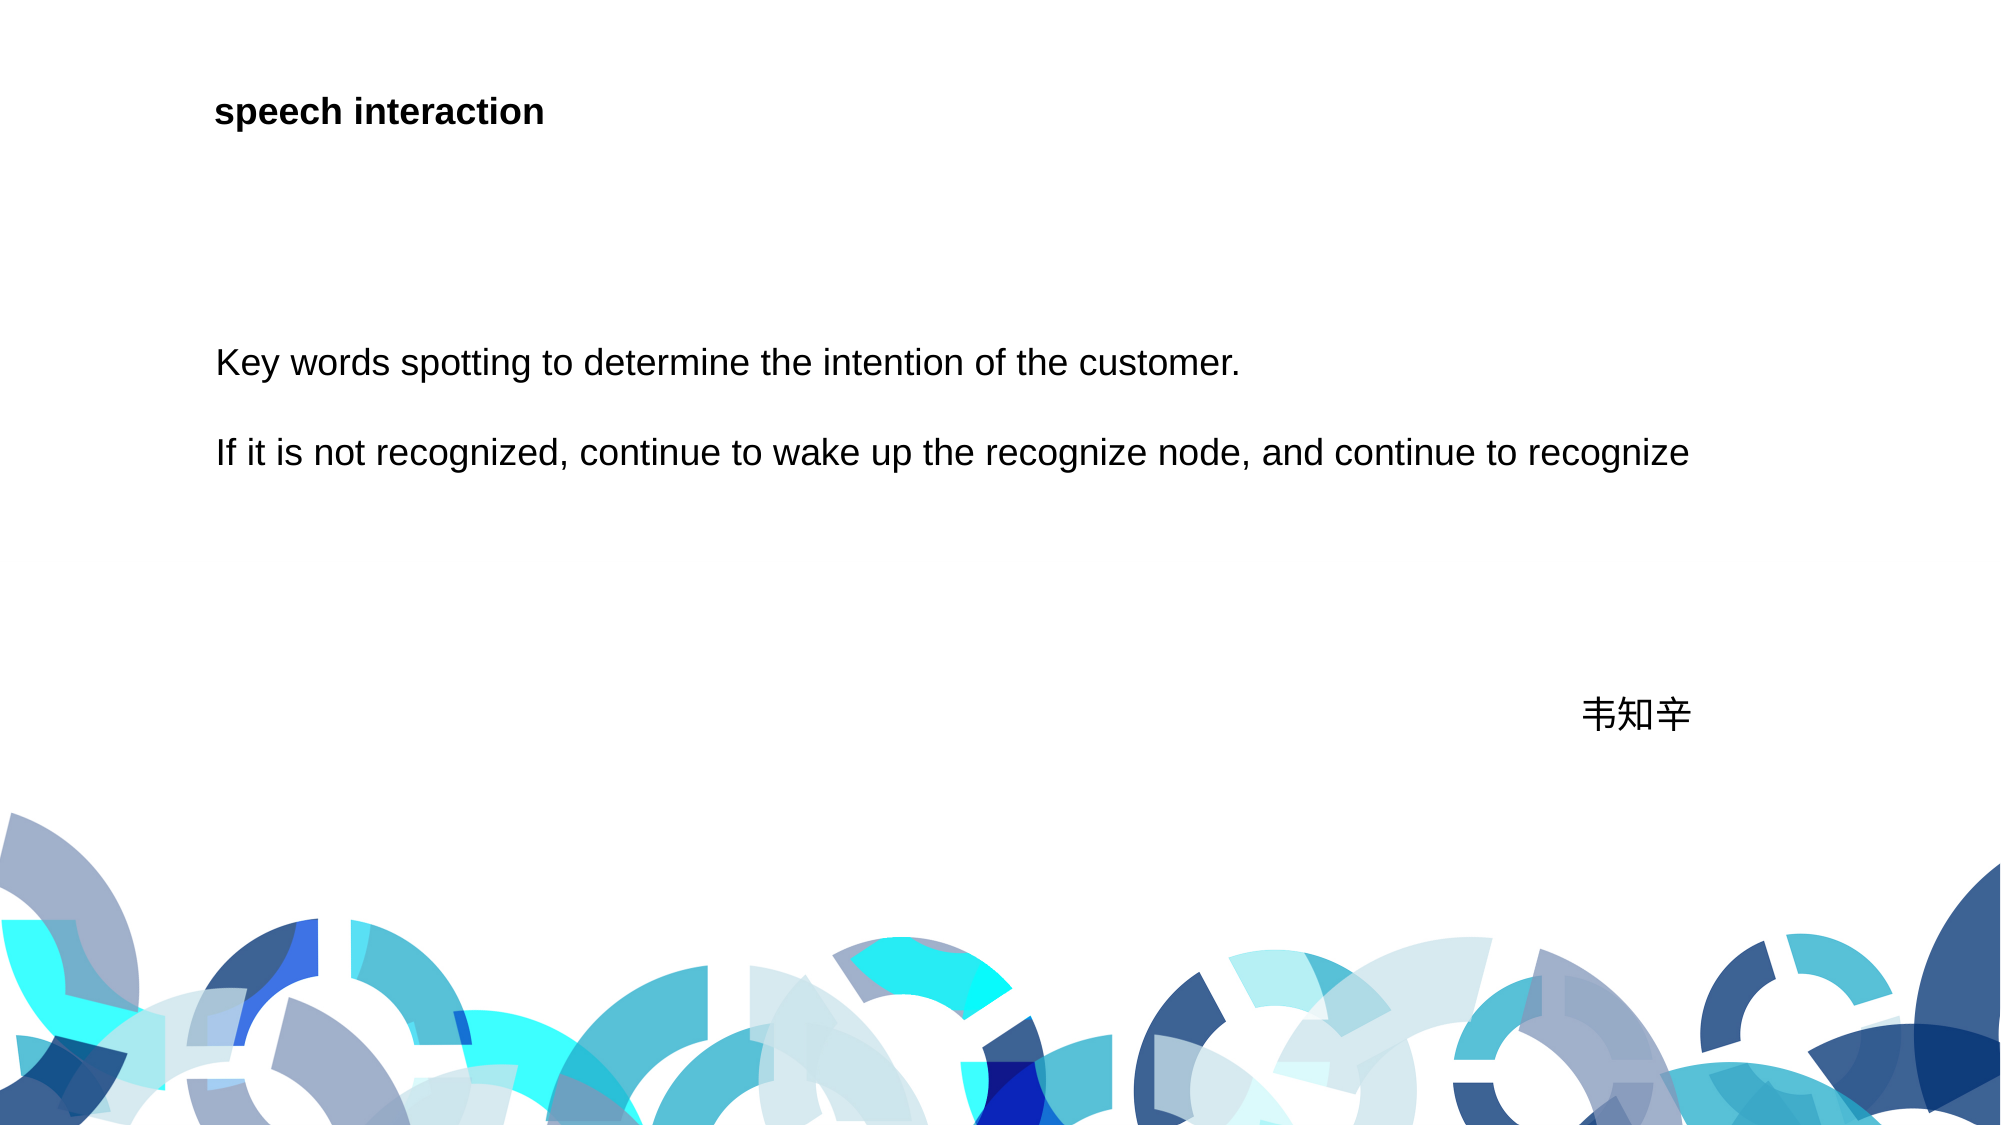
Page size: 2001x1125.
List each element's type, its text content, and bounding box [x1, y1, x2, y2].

text_box Key words spotting to determine the intention of the customer. If it is not recognized, continue to wake up the recognize node, and continue to recognize [200, 330, 1706, 481]
picture [0, 0, 2001, 1125]
text_box speech interaction [199, 79, 561, 140]
text_box 韦知辛 [1565, 683, 1708, 743]
